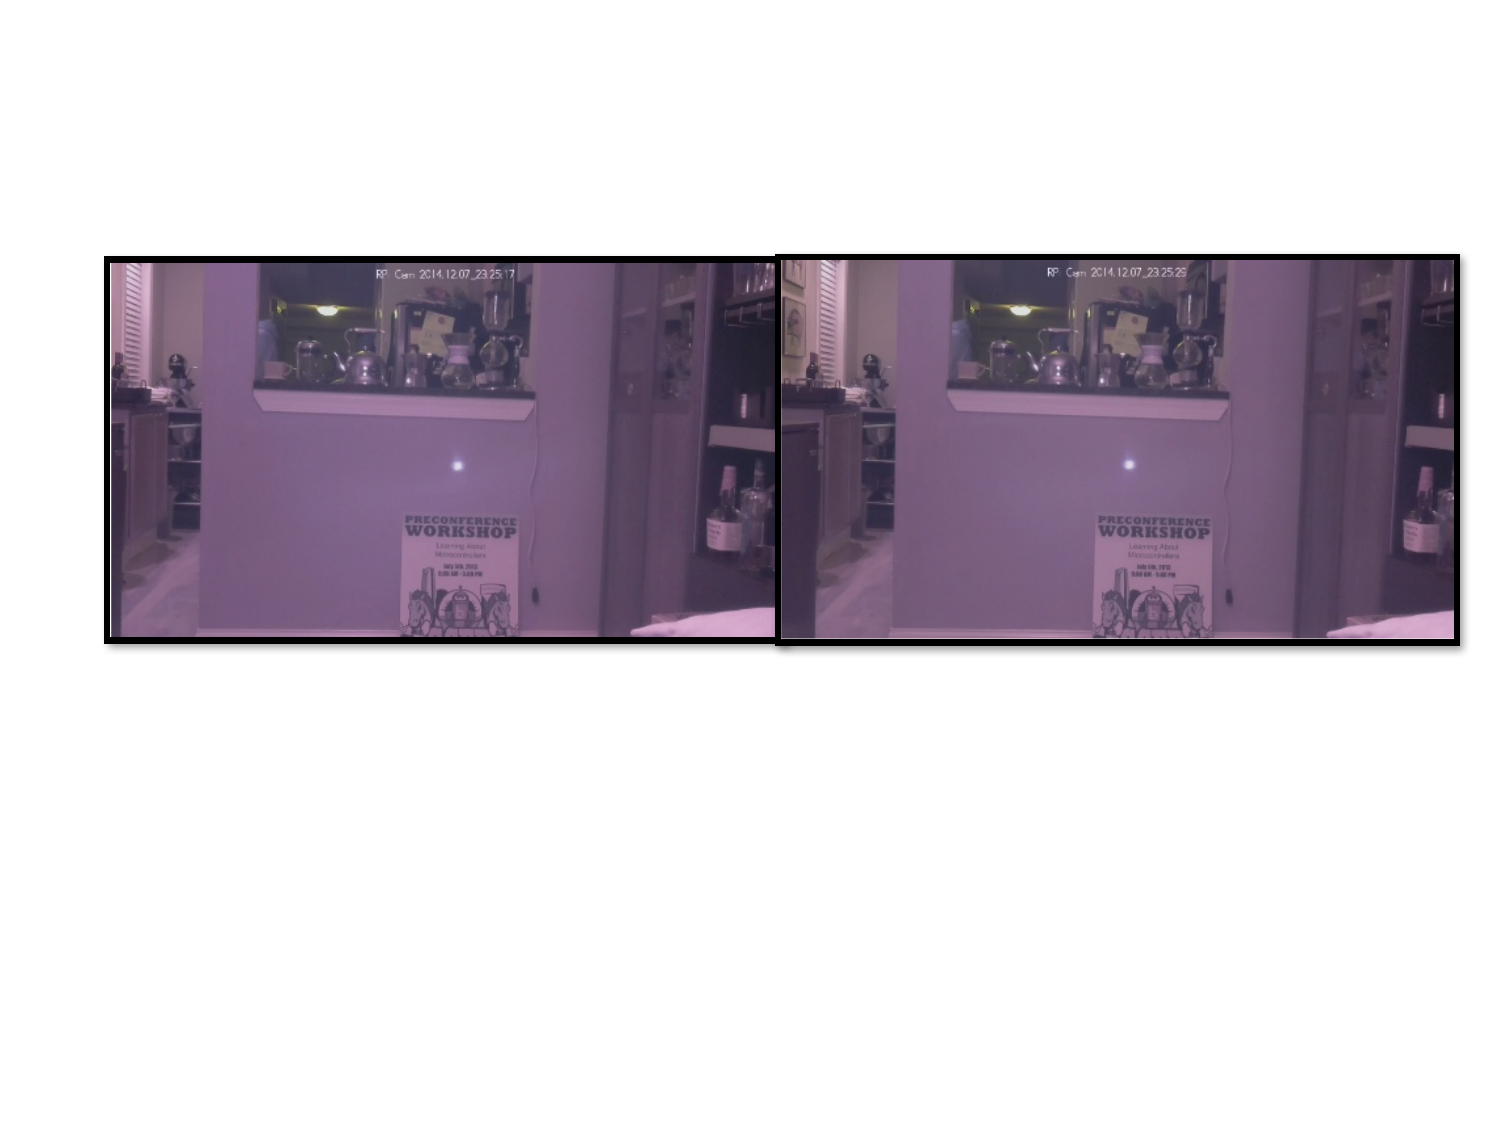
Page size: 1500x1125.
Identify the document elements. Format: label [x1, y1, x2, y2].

picture [110, 259, 1455, 640]
